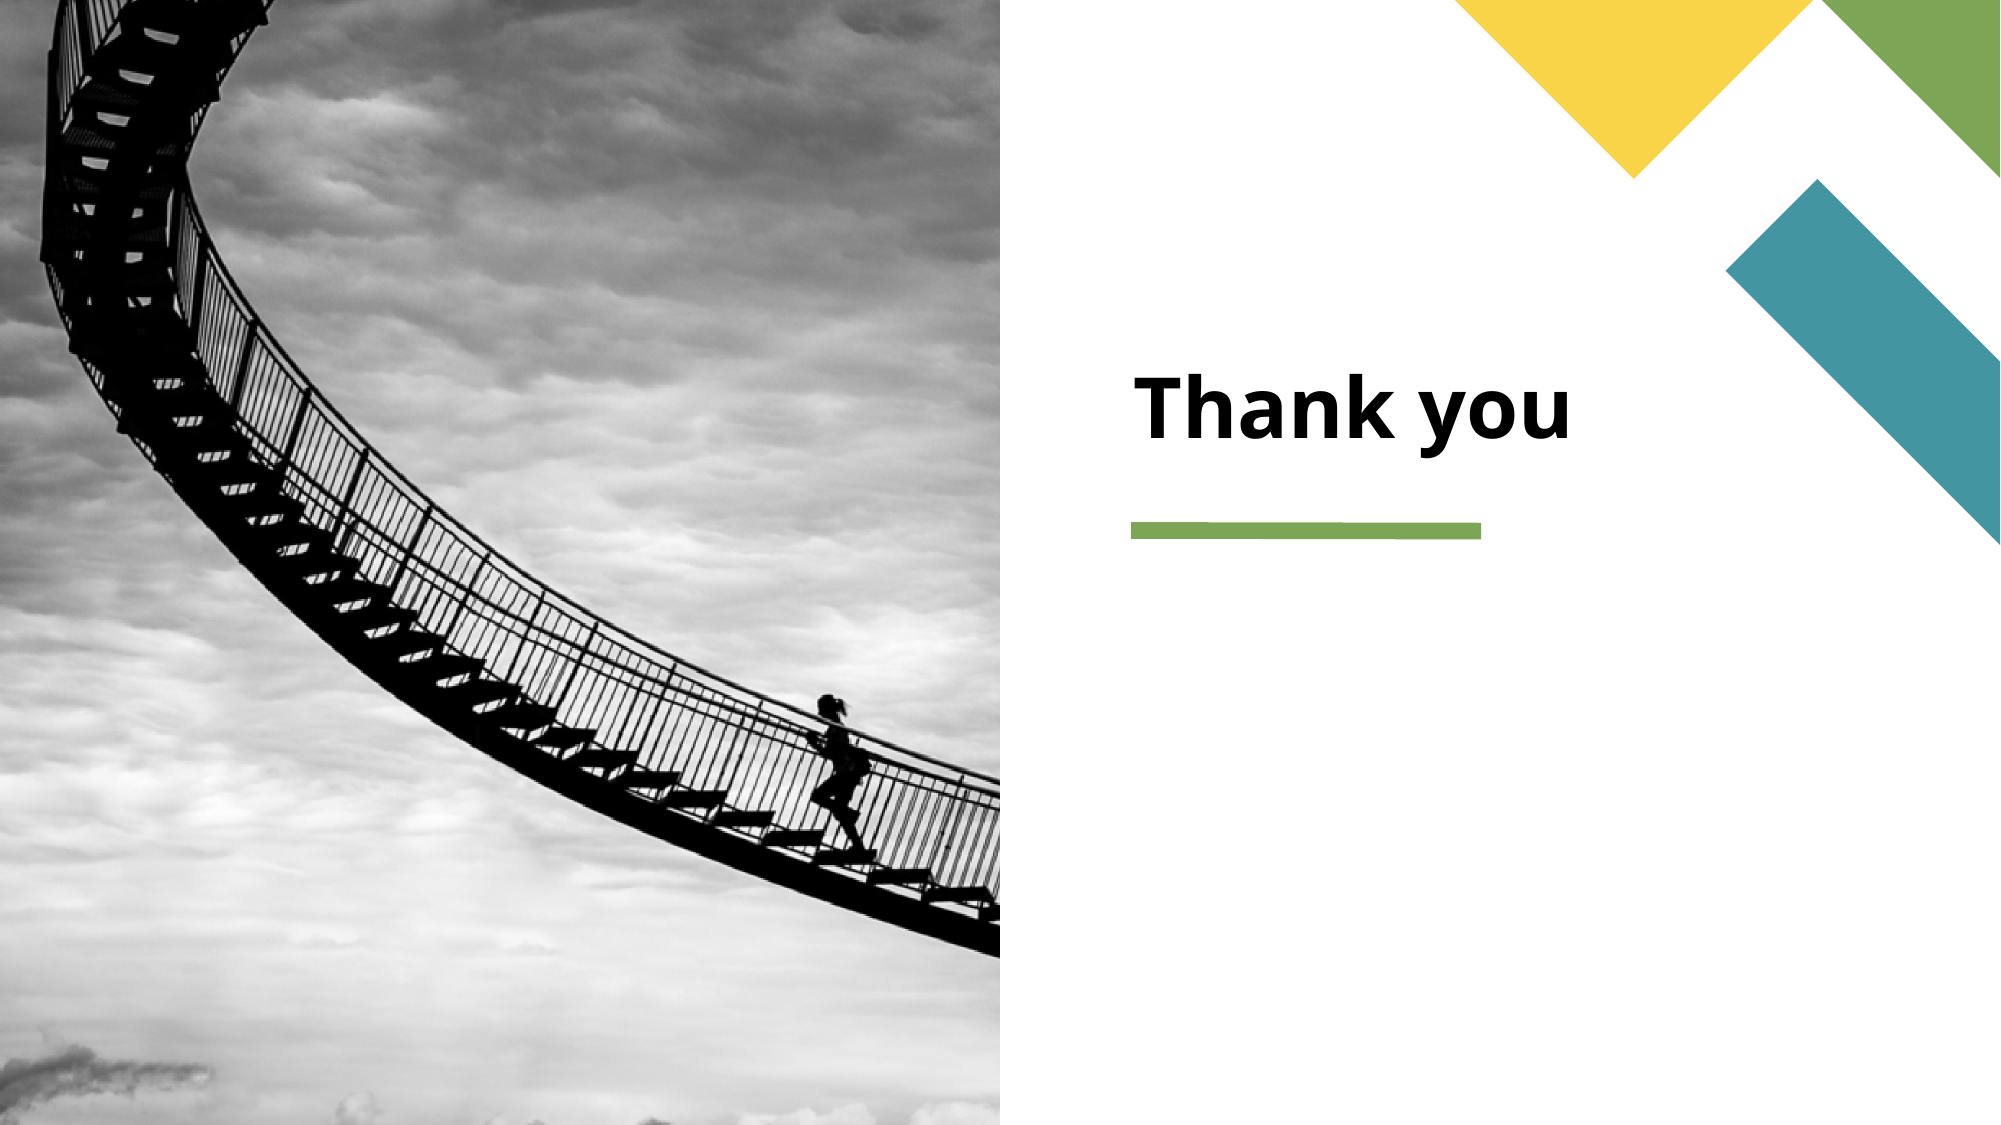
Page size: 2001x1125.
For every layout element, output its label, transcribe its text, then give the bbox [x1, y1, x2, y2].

picture [0, 0, 1001, 1125]
title Thank you [1132, 356, 1938, 458]
